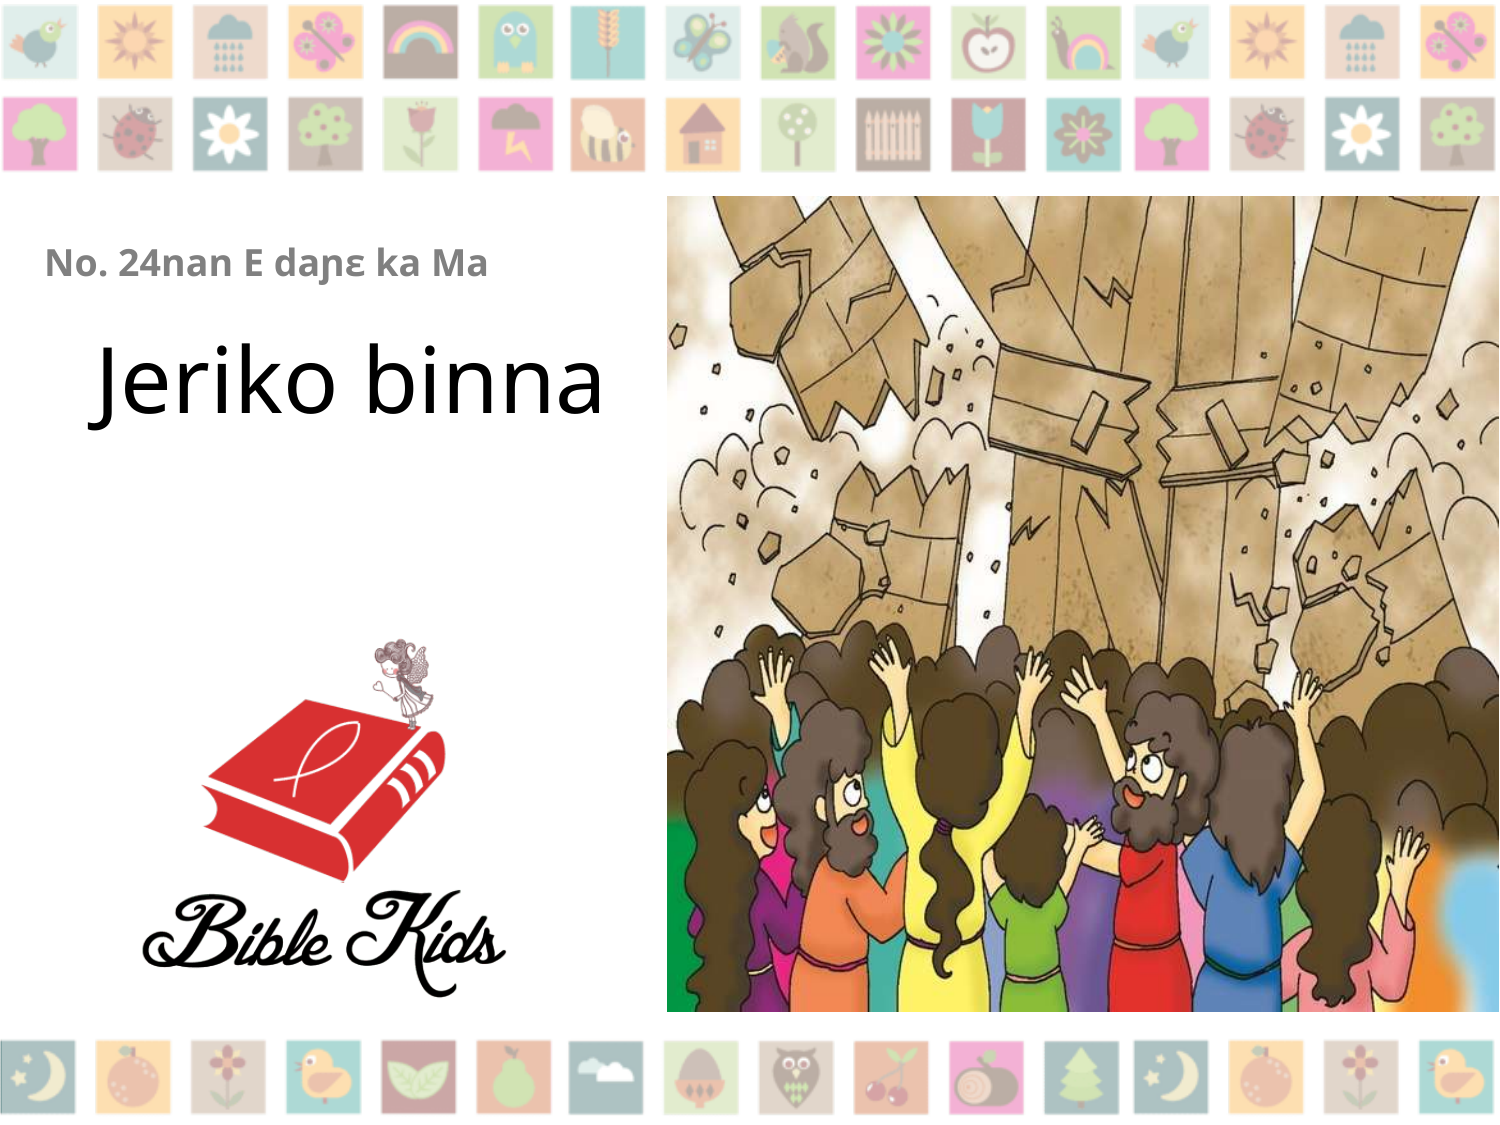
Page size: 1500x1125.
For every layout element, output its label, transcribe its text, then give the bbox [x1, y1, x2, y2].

text_box Jeriko binna [29, 314, 661, 440]
text_box No. 24nan E daɲɛ ka Ma [29, 231, 526, 292]
picture [666, 195, 1499, 1012]
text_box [0, 1028, 1500, 1118]
picture [117, 600, 544, 1027]
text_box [0, 3, 1500, 181]
